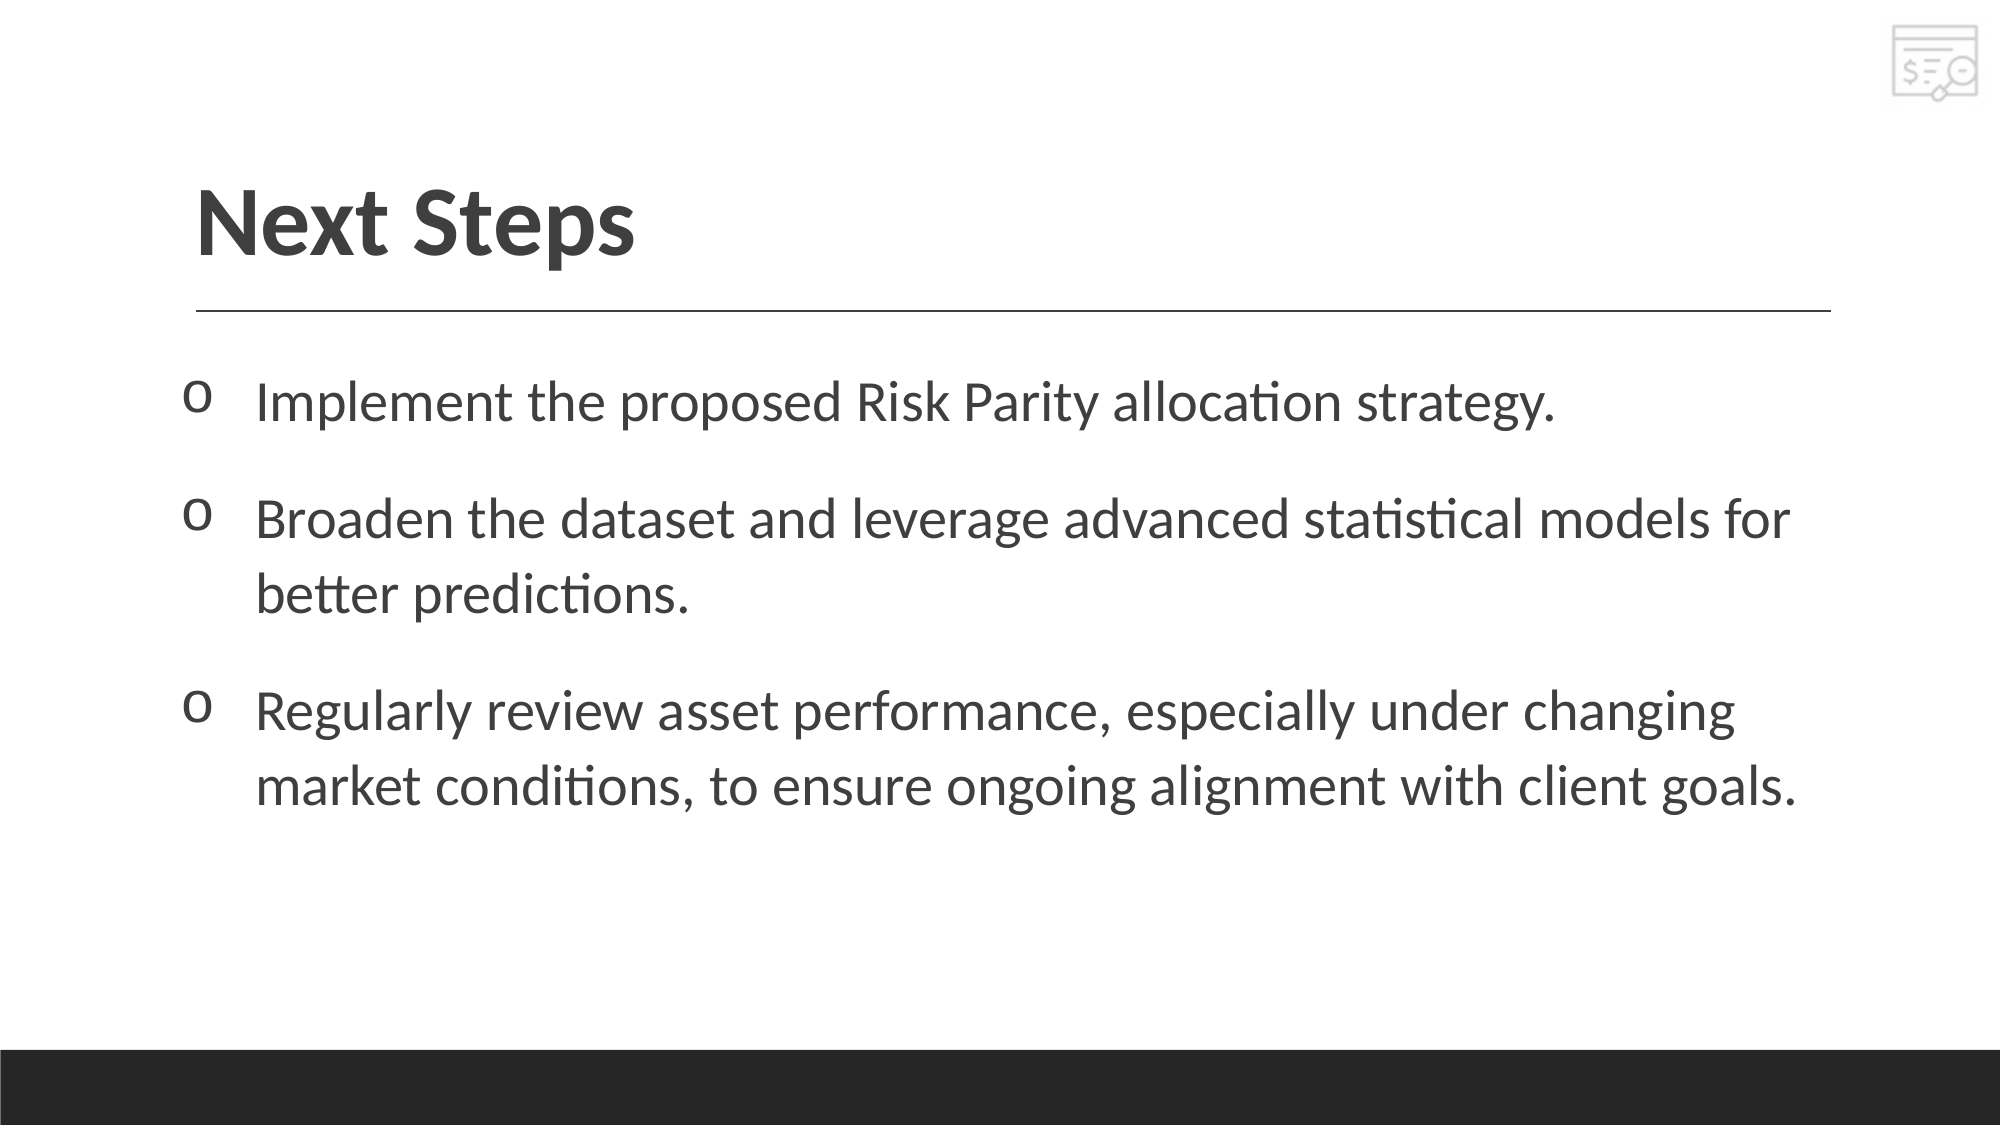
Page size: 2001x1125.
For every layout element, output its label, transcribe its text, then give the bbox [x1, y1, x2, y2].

title Next Steps [180, 47, 1830, 285]
list Implement the proposed Risk Parity allocation strategy. Broaden the dataset and leverage advanced statistical models for better predictions. Regularly review asset performance, especially under changing market conditions, to ensure ongoing alignment with client goals. [180, 350, 1830, 1053]
picture [1882, 12, 1990, 112]
